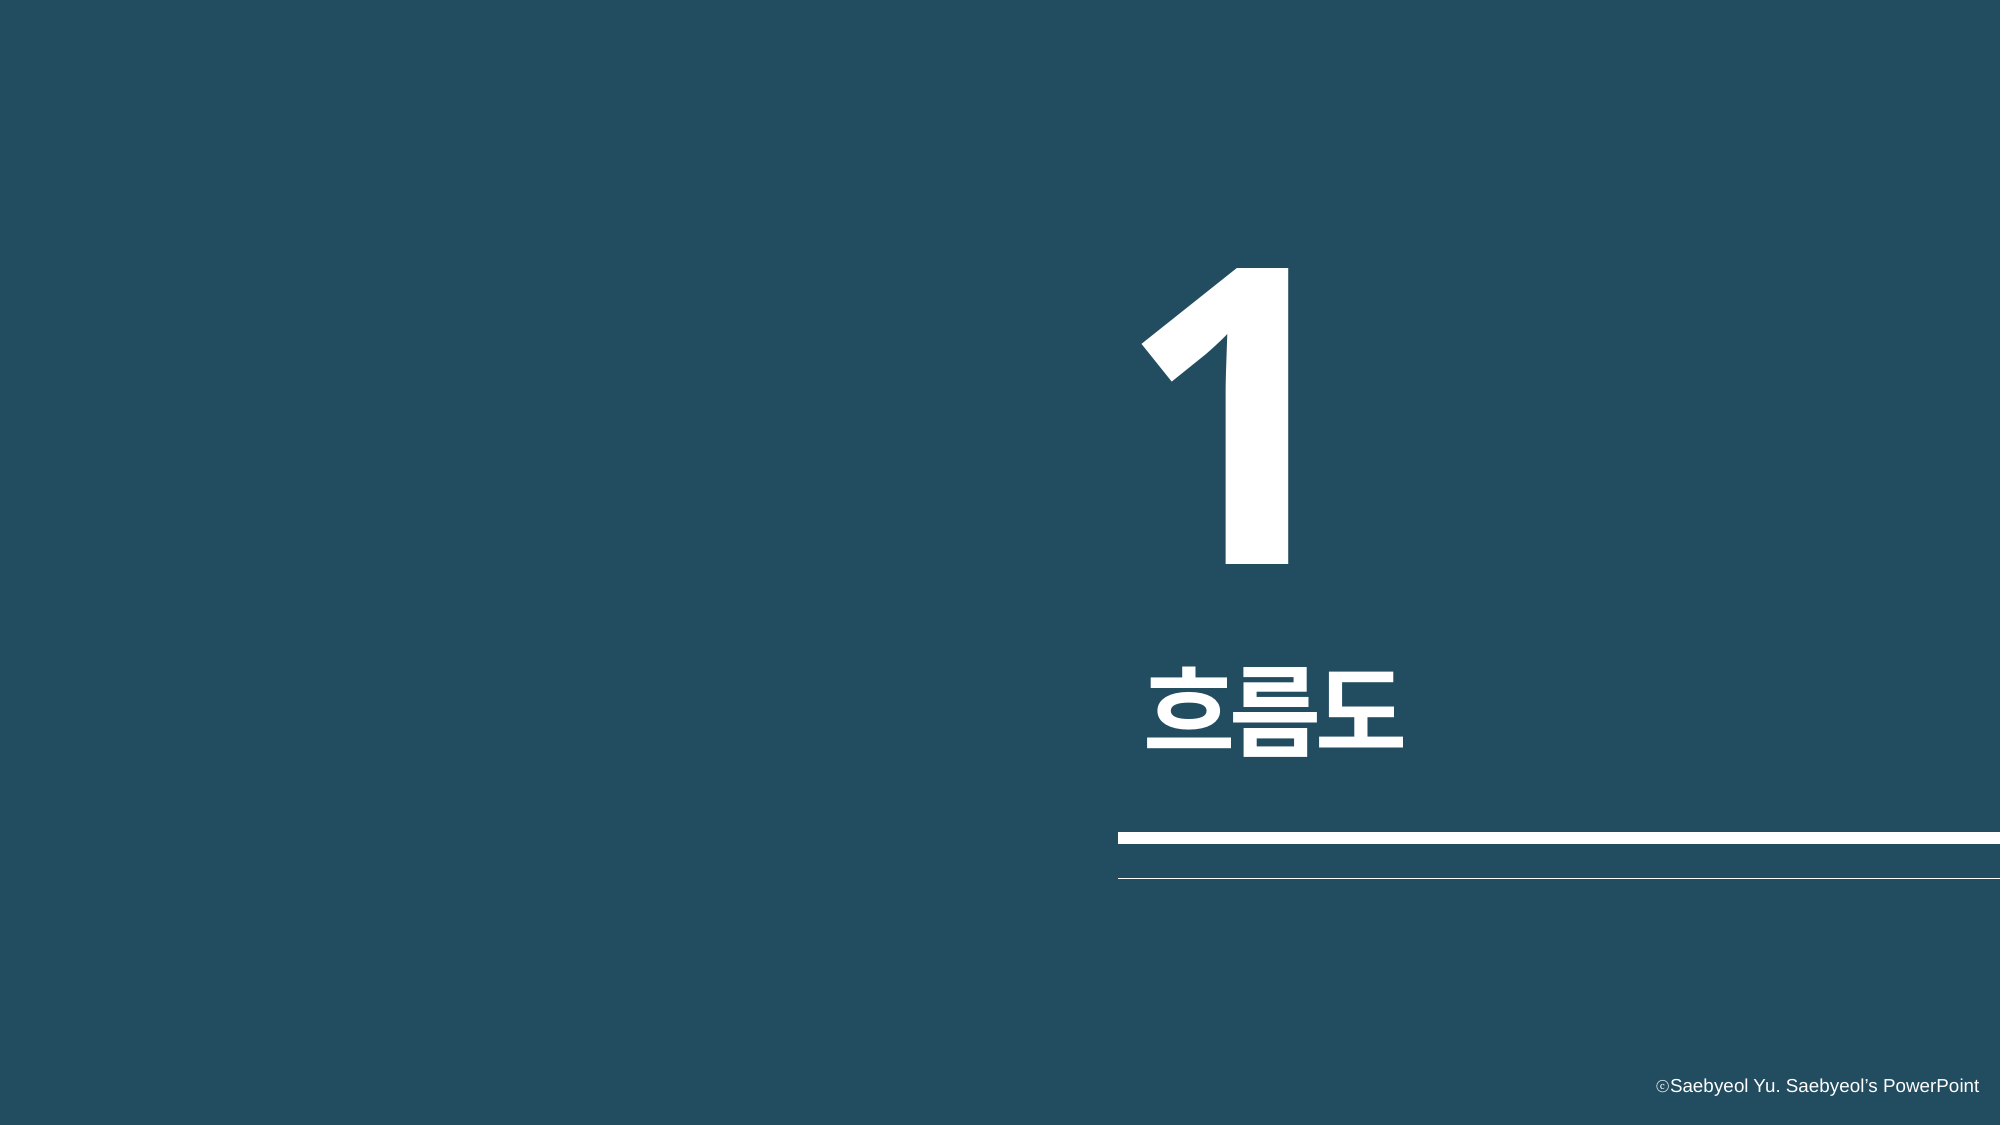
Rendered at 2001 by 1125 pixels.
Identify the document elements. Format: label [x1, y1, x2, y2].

text_box [1118, 143, 2000, 879]
